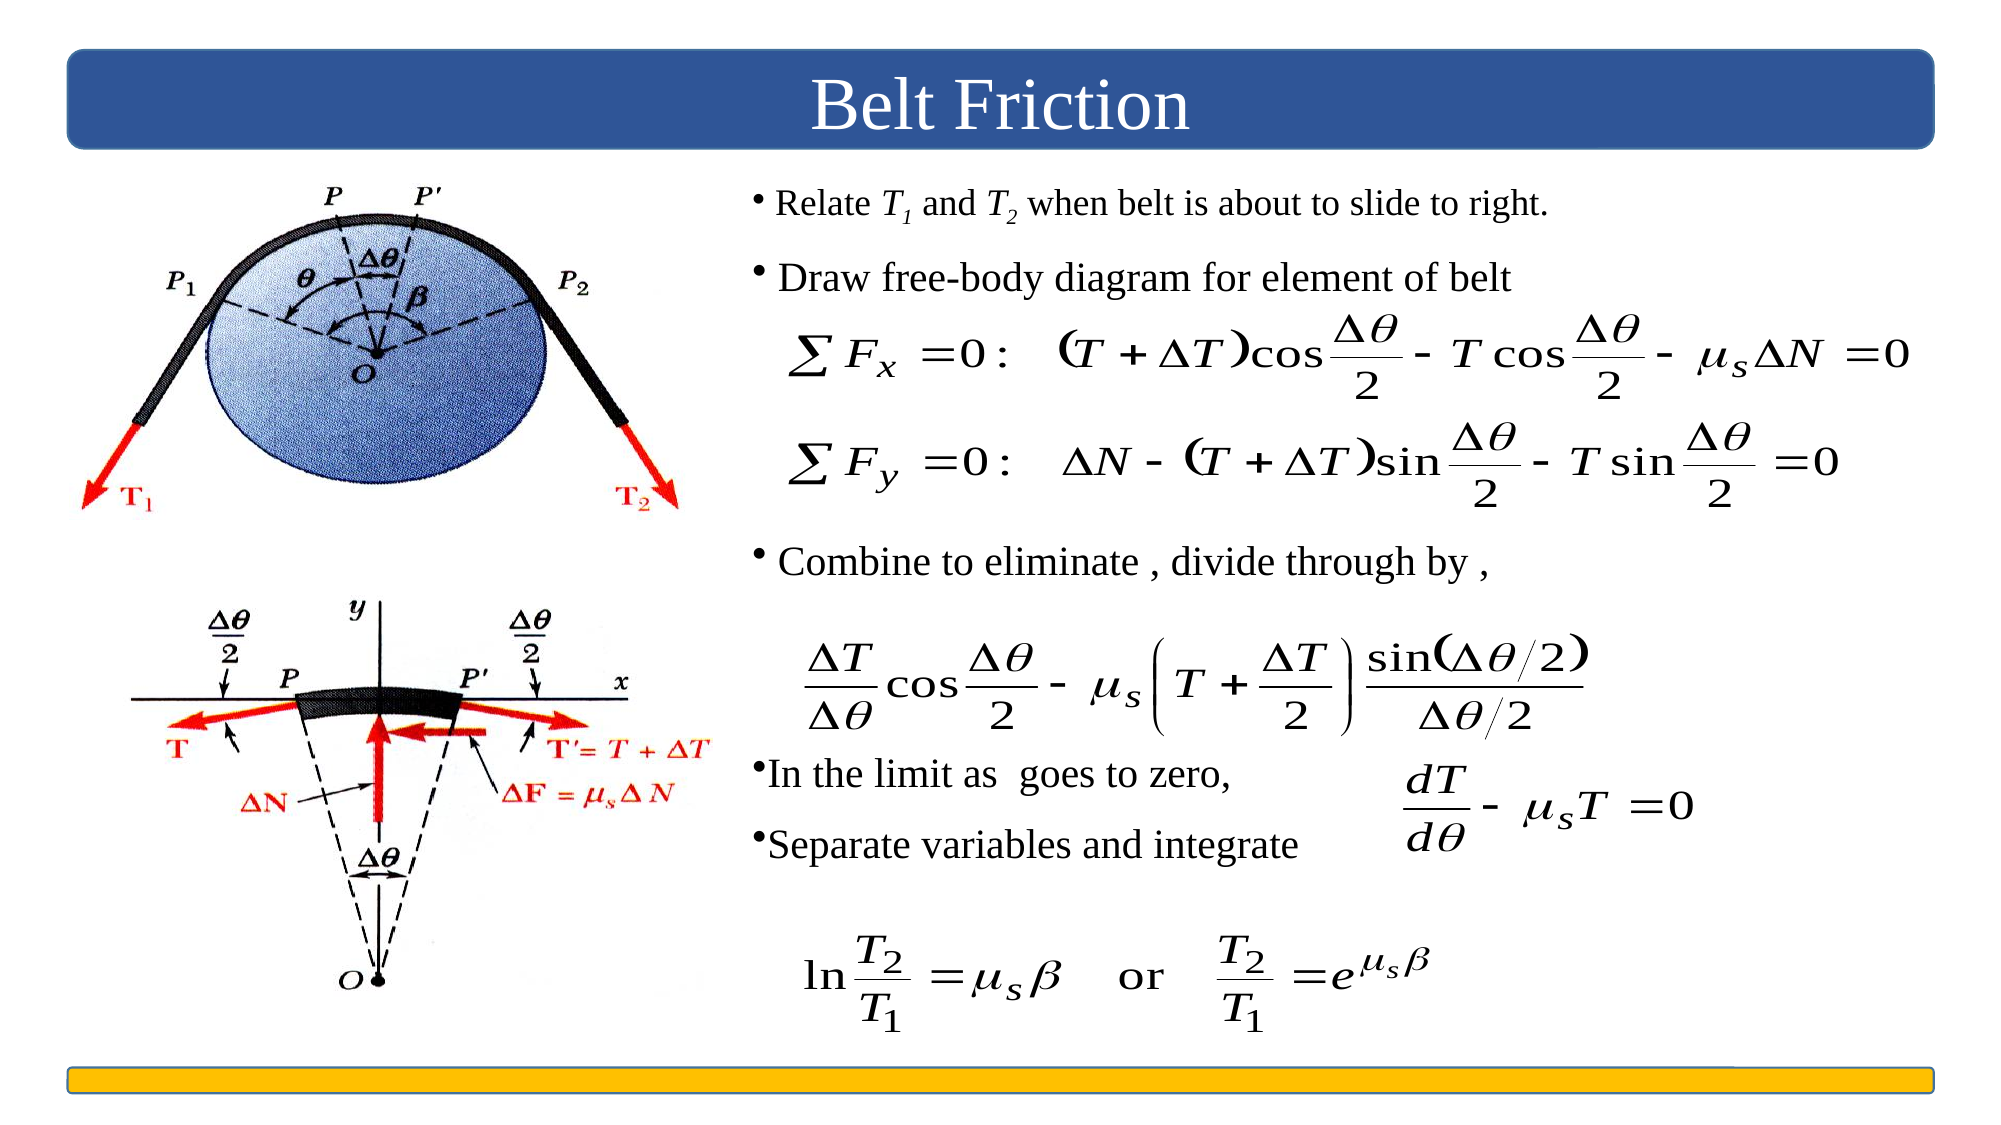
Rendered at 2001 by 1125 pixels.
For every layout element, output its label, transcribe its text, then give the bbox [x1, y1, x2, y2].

picture [114, 595, 713, 997]
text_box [799, 633, 1590, 746]
text_box Belt Friction [66, 48, 1935, 150]
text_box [1398, 756, 1699, 857]
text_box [784, 413, 1843, 514]
text_box [66, 1066, 1935, 1095]
picture [69, 170, 689, 520]
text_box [799, 927, 1439, 1038]
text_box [784, 305, 1917, 406]
